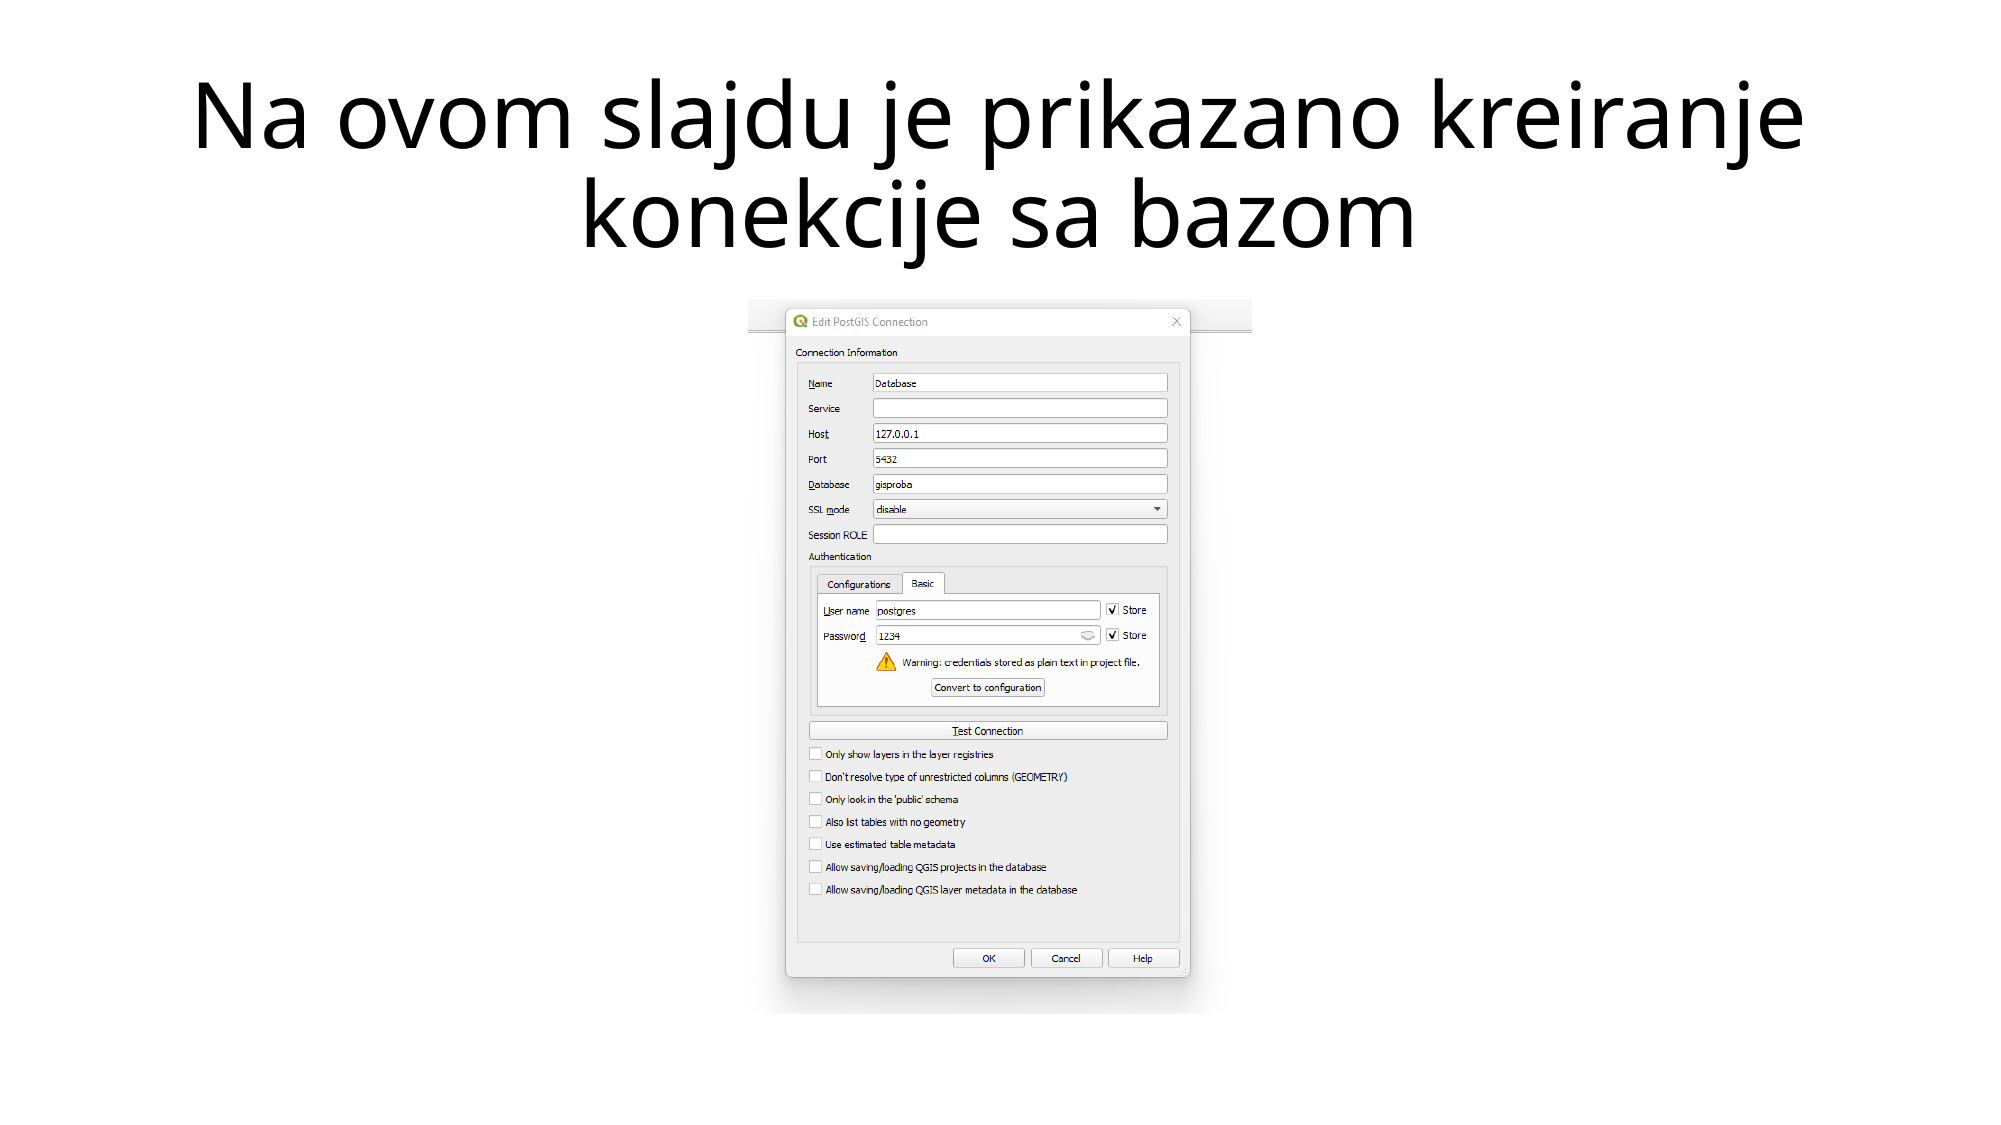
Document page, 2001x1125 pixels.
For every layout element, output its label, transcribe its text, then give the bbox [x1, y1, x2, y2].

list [748, 299, 1252, 1014]
title Na ovom slajdu je prikazano kreiranje konekcije sa bazom [137, 59, 1863, 278]
